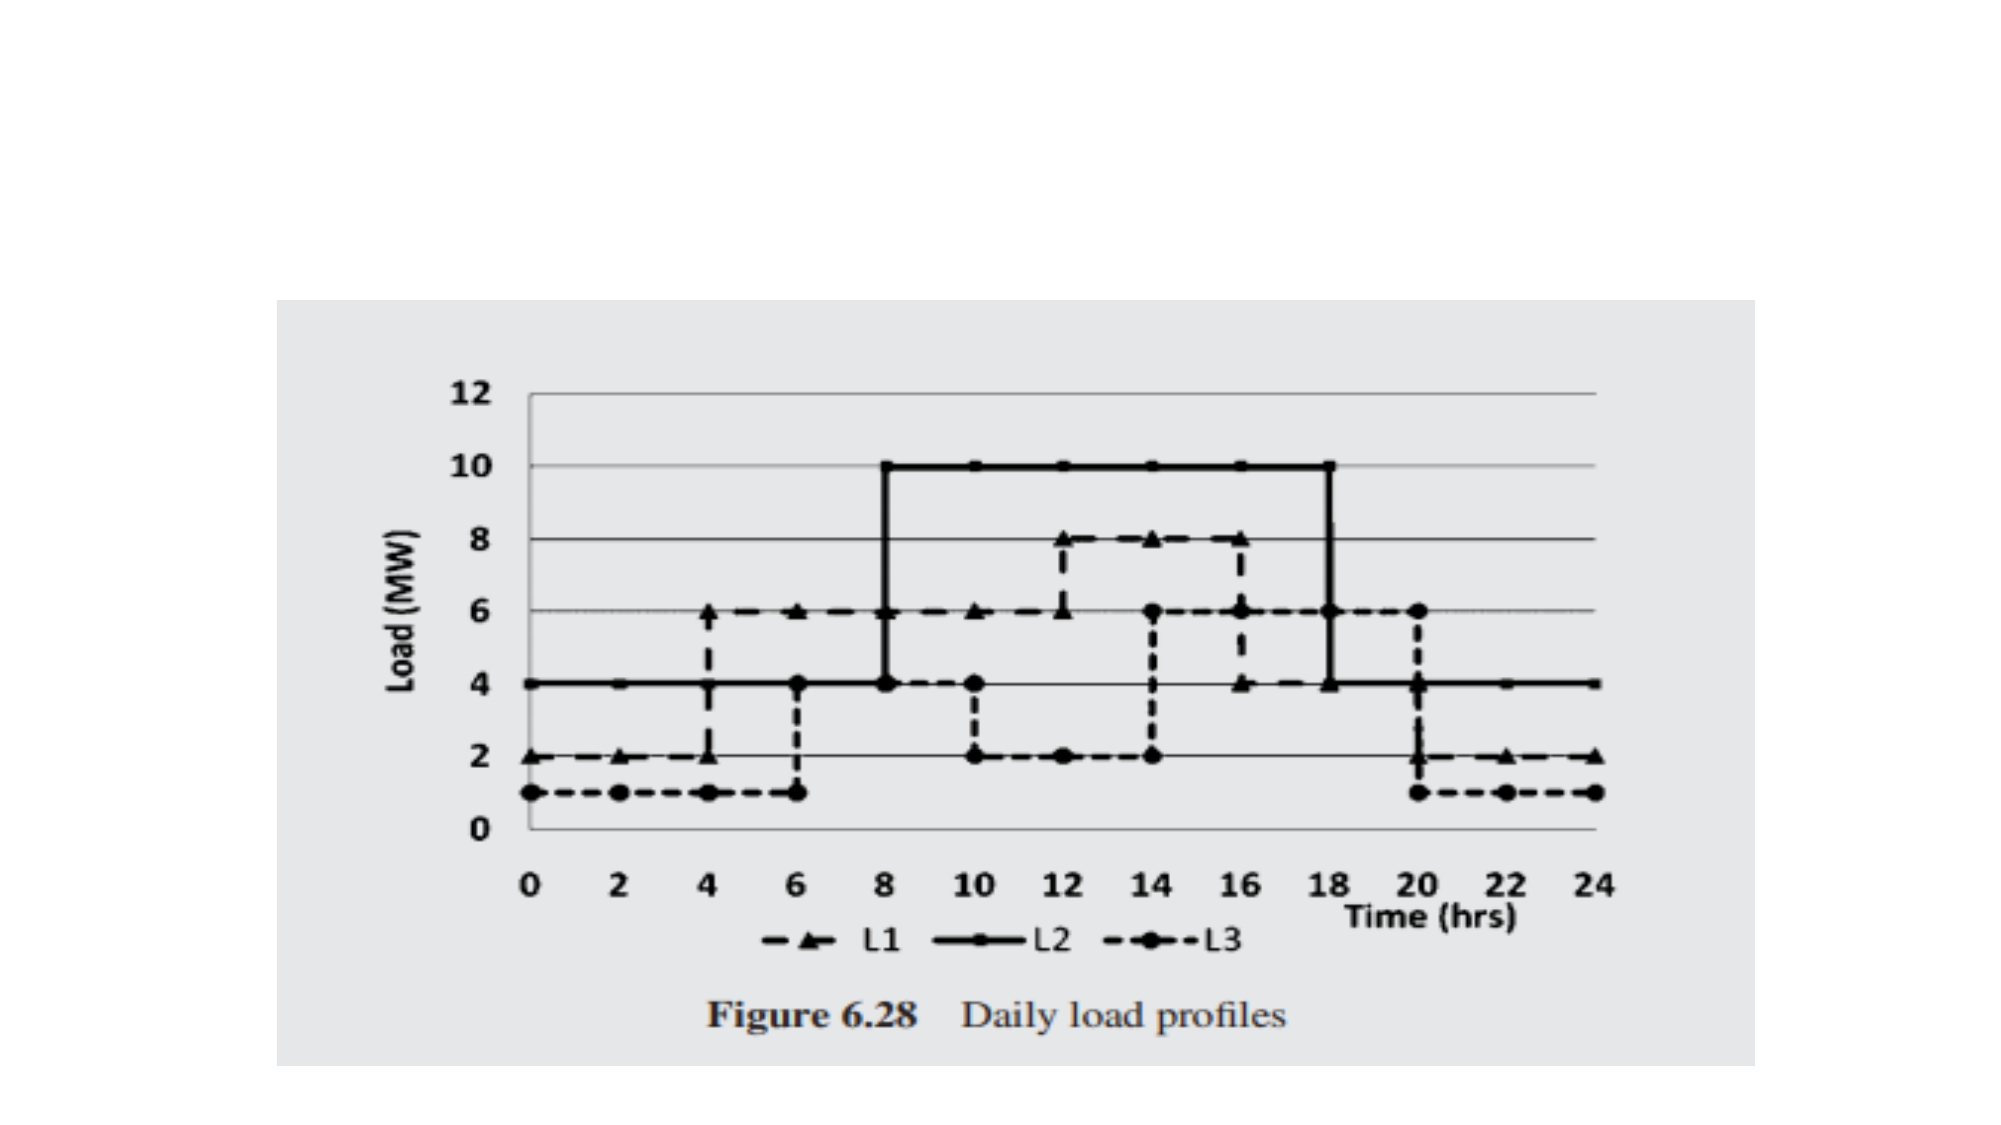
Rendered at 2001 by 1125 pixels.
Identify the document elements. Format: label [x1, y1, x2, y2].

list [276, 299, 1757, 1066]
